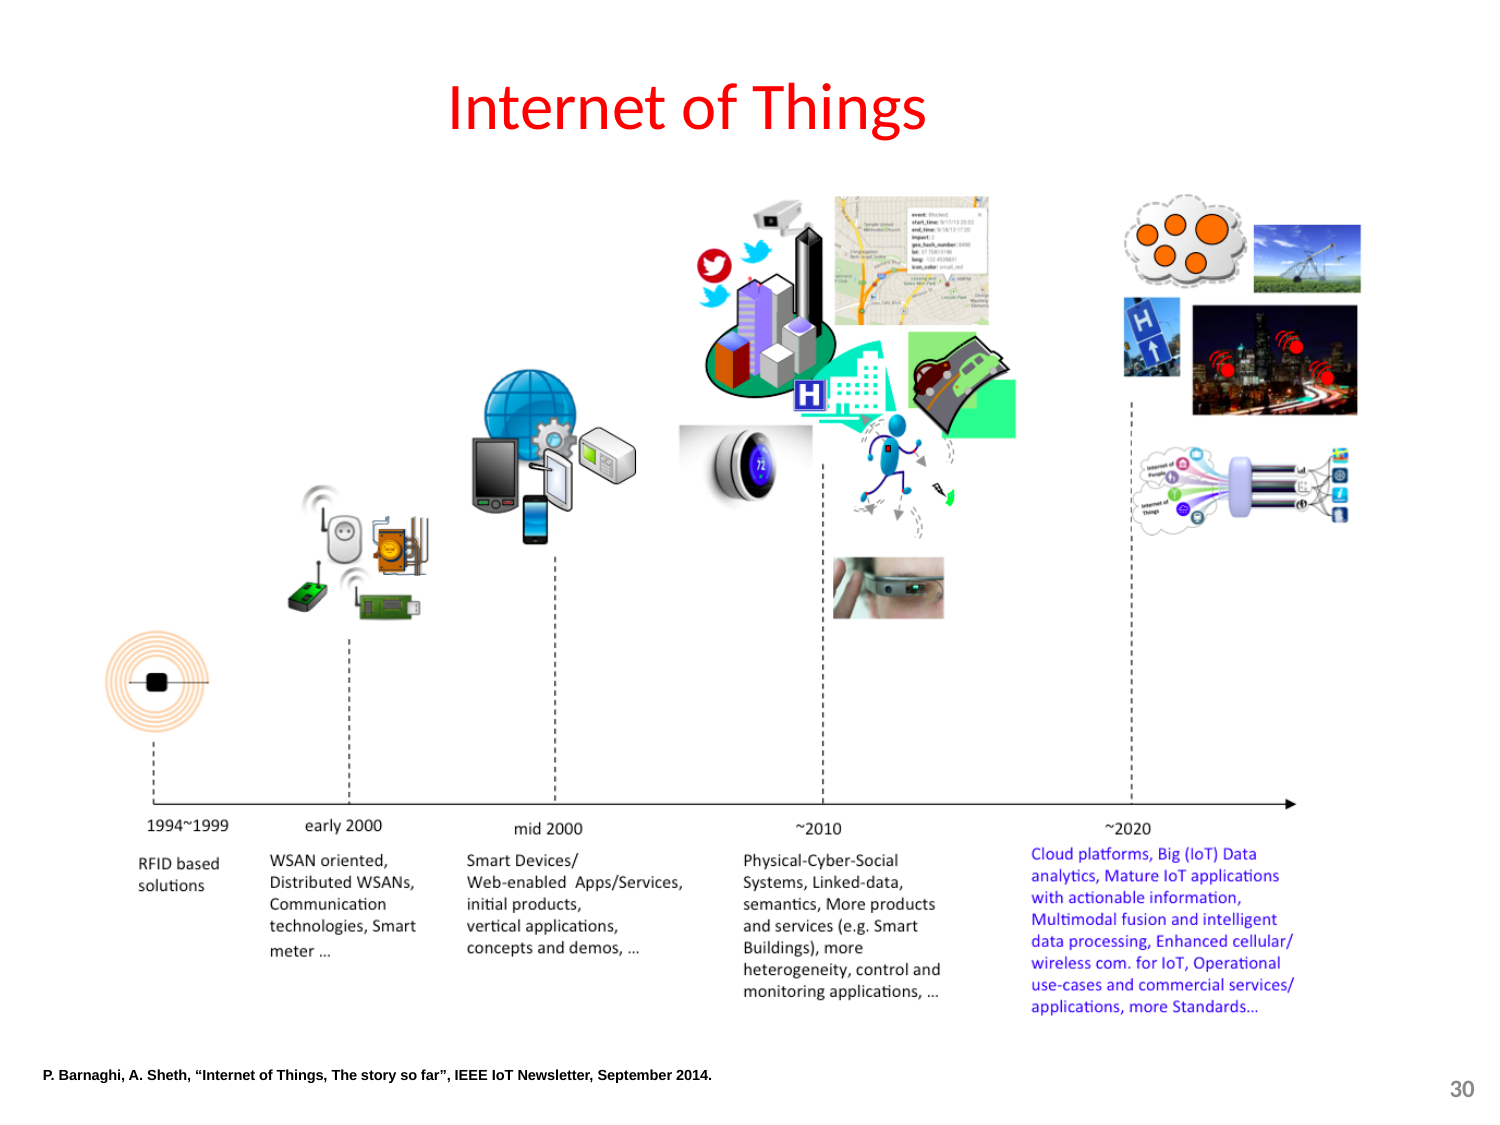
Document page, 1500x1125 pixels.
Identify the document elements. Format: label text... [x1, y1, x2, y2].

picture [100, 167, 1365, 1021]
title Internet of Things [64, 40, 1311, 165]
text_box P. Barnaghi, A. Sheth, “Internet of Things, The story so far”, IEEE IoT Newsletter, September 2014. [28, 1058, 732, 1091]
